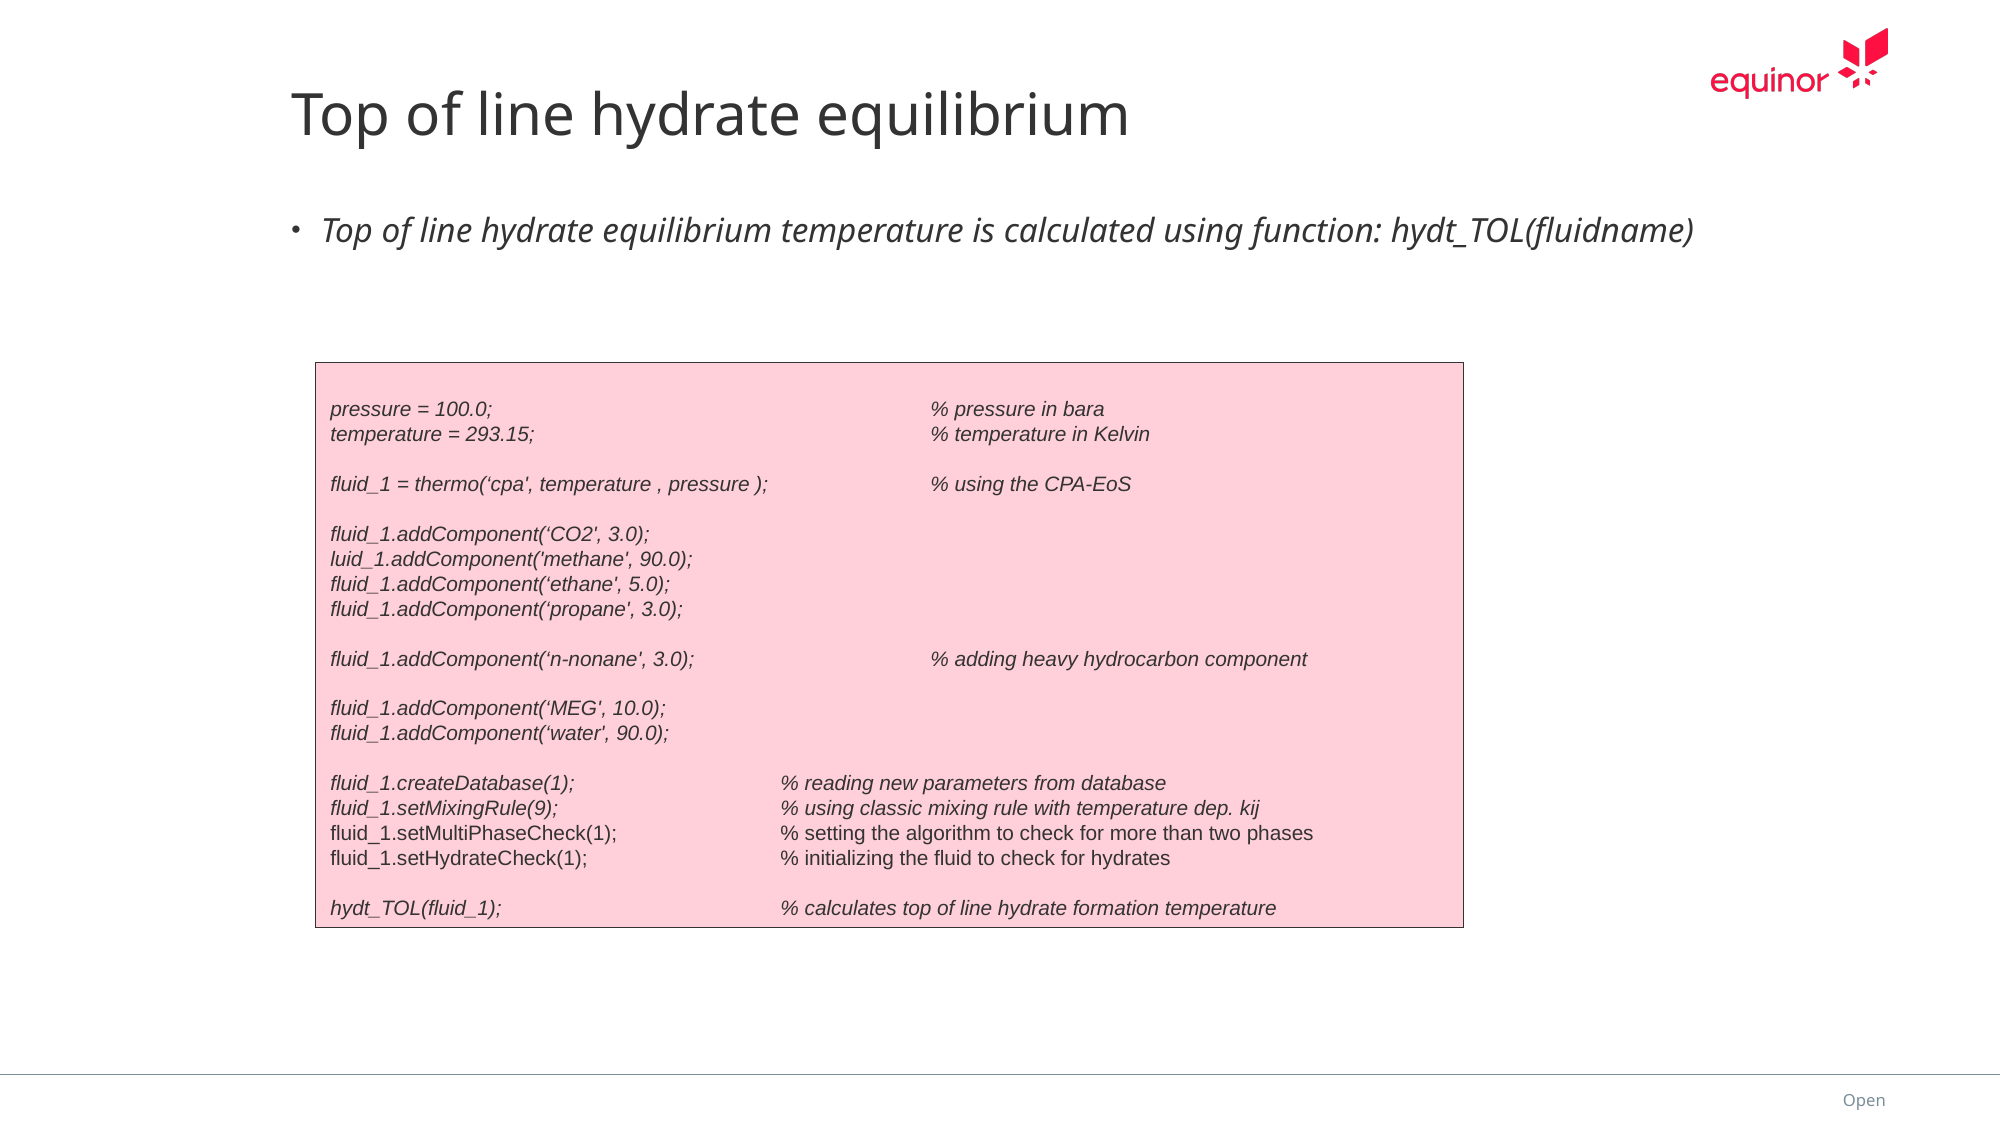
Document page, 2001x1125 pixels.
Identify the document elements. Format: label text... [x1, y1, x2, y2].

text_box pressure = 100.0; % pressure in bara temperature = 293.15; % temperature in Kelvin fluid_1 = thermo(‘cpa', temperature , pressure ); % using the CPA-EoS fluid_1.addComponent(‘CO2', 3.0); luid_1.addComponent('methane', 90.0); fluid_1.addComponent(‘ethane', 5.0); fluid_1.addComponent(‘propane', 3.0); fluid_1.addComponent(‘n-nonane', 3.0); % adding heavy hydrocarbon component fluid_1.addComponent(‘MEG', 10.0); fluid_1.addComponent(‘water', 90.0); fluid_1.createDatabase(1); % reading new parameters from database fluid_1.setMixingRule(9); % using classic mixing rule with temperature dep. kij fluid_1.setMultiPhaseCheck(1); % setting the algorithm to check for more than two phases fluid_1.setHydrateCheck(1); % initializing the fluid to check for hydrates hydt_TOL(fluid_1); % calculates top of line hydrate formation temperature [315, 362, 1464, 928]
picture [1711, 28, 1888, 99]
title Top of line hydrate equilibrium [291, 41, 1709, 157]
list Top of line hydrate equilibrium temperature is calculated using function: hydt_TOL(fluidname) [291, 209, 1709, 303]
